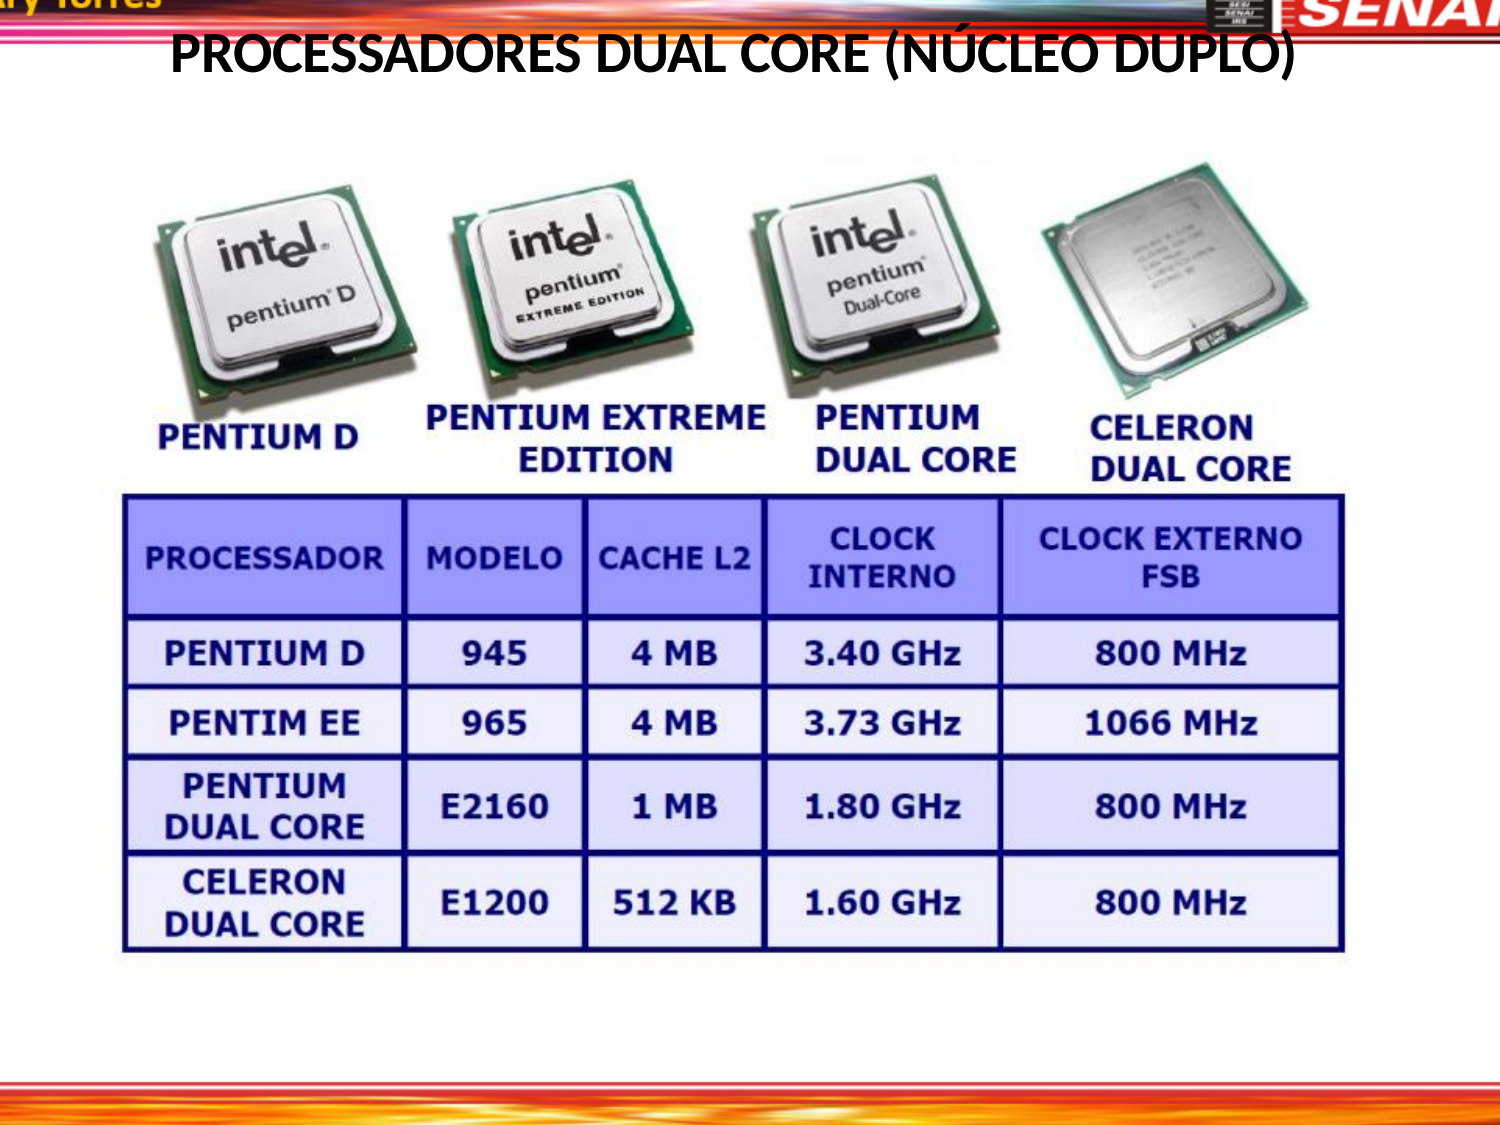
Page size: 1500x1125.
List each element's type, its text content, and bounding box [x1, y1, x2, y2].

title PROCESSADORES DUAL CORE (NÚCLEO DUPLO) [168, 12, 1310, 151]
picture [0, 0, 1500, 1125]
